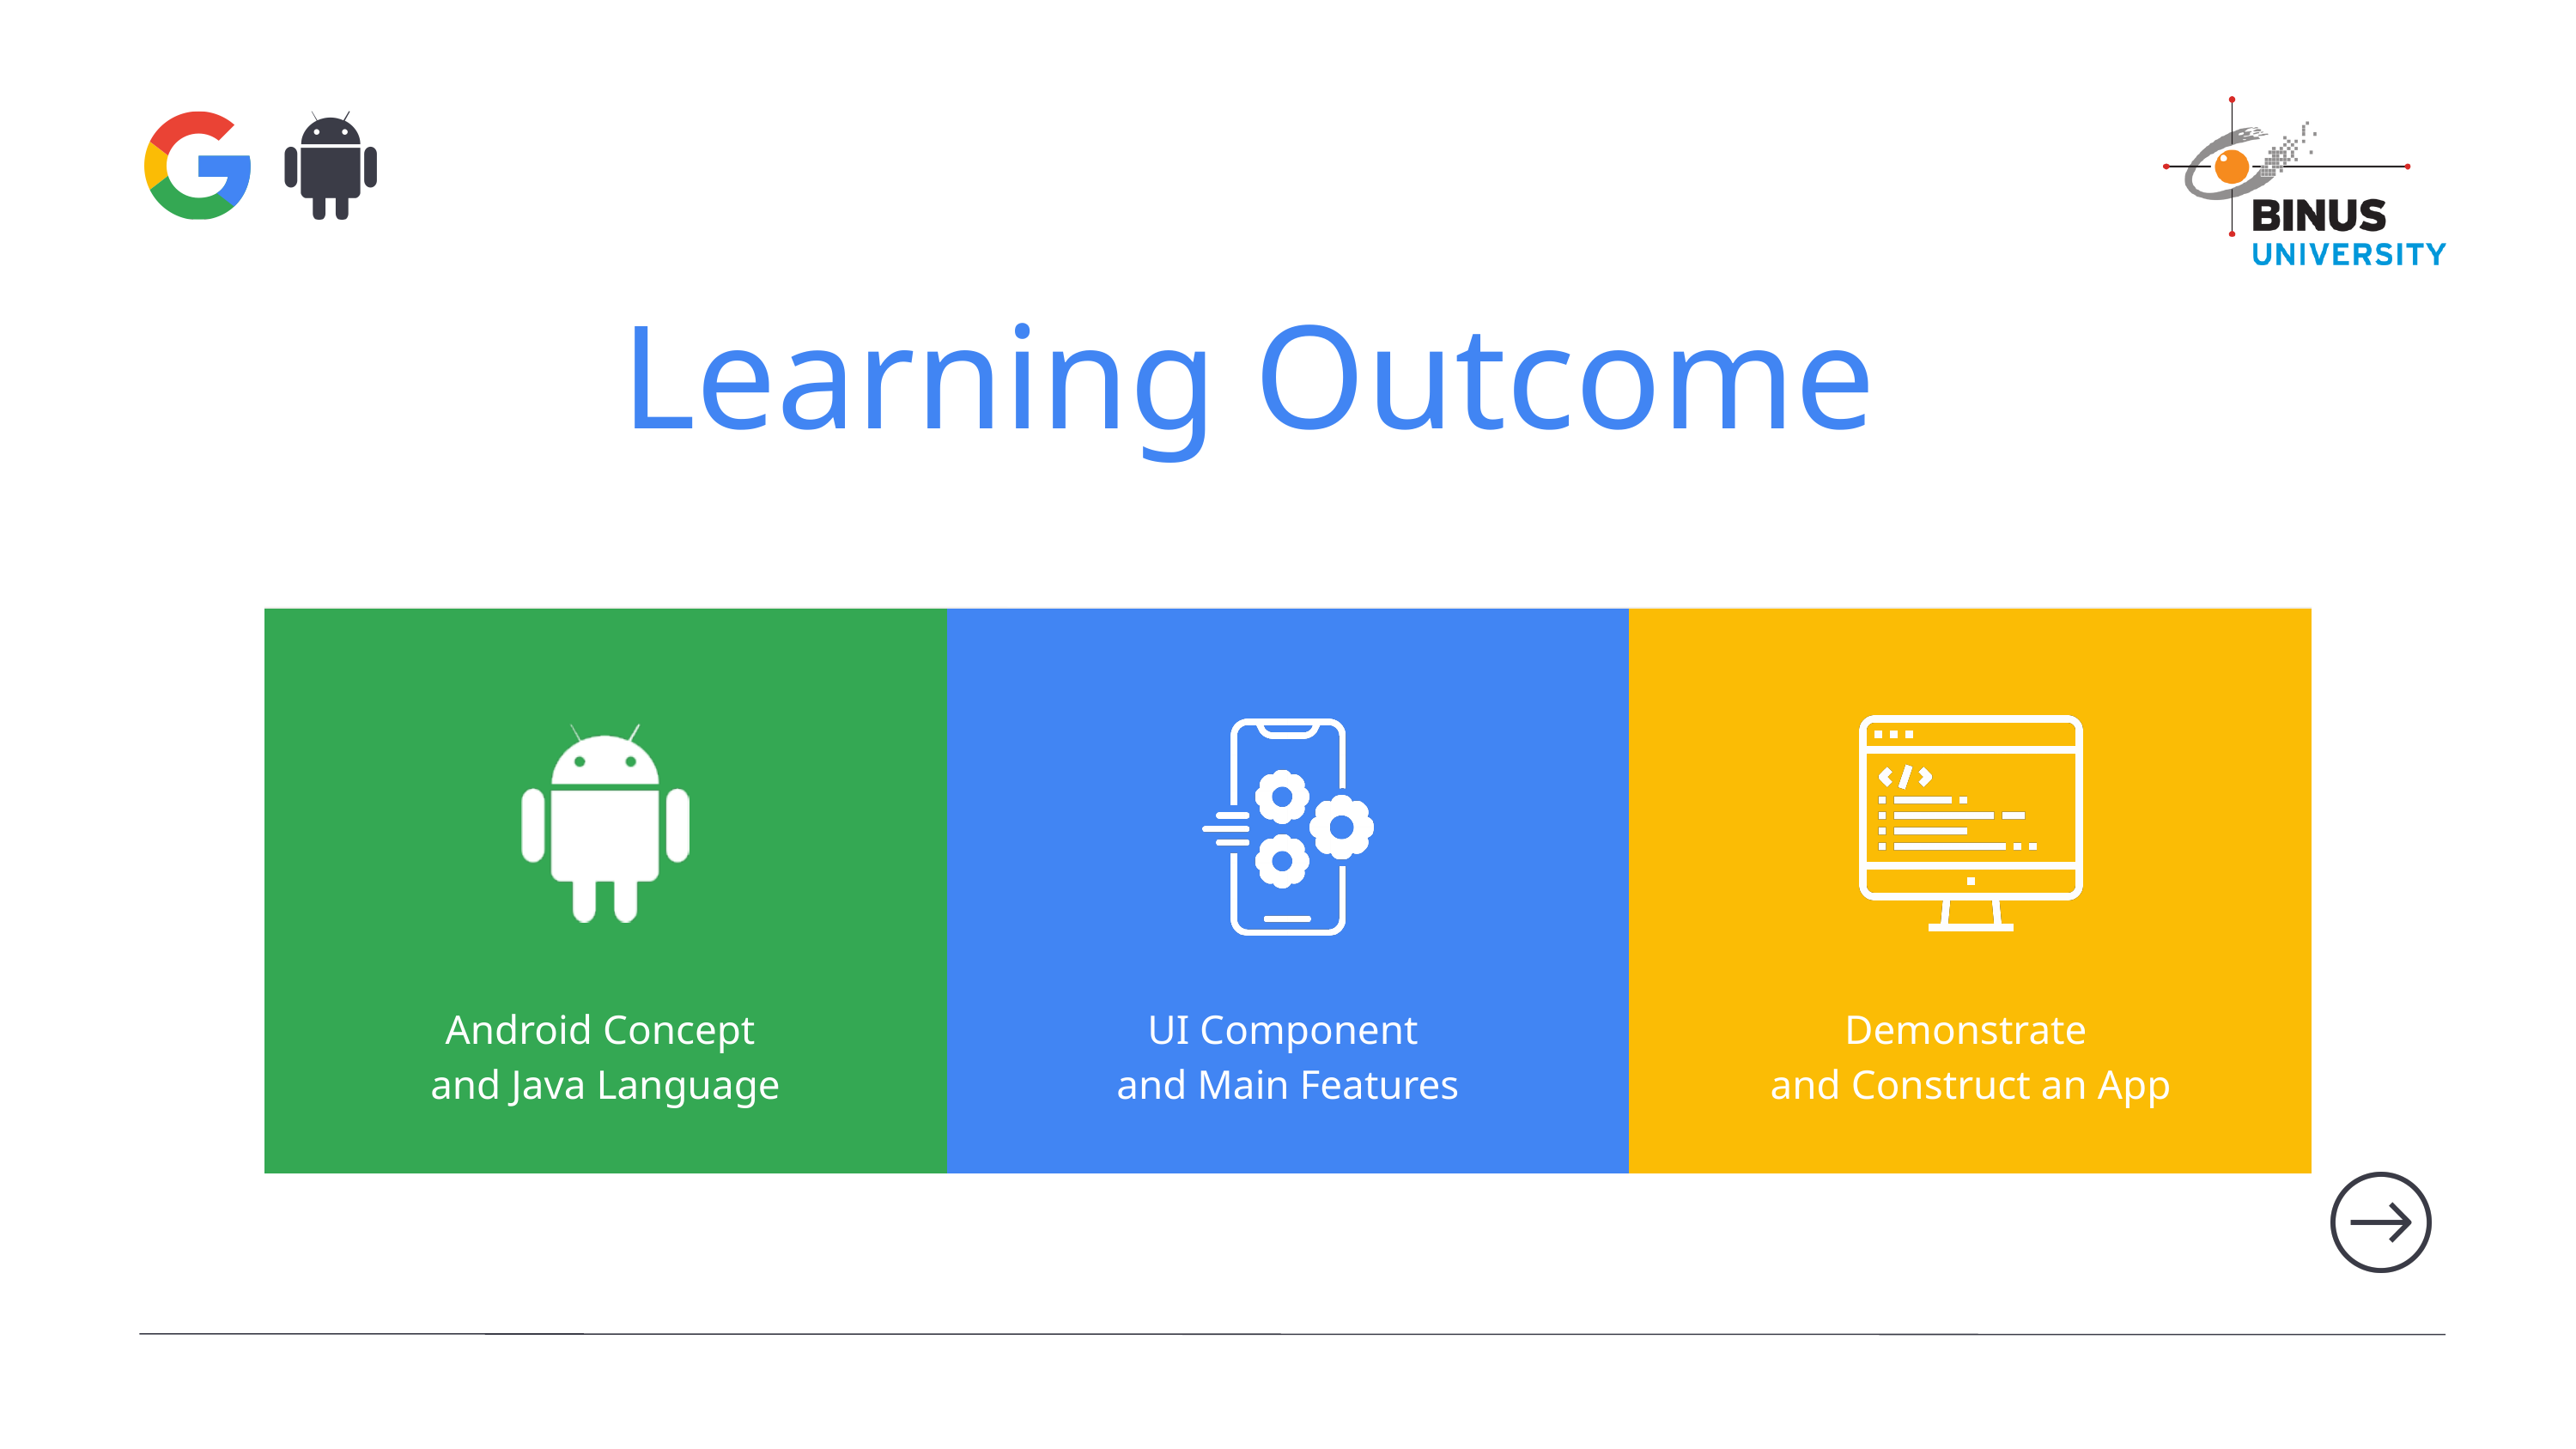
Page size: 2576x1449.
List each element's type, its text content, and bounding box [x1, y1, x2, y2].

text_box Learning Outcome [429, 285, 2069, 458]
picture [2330, 1172, 2432, 1273]
picture [521, 724, 690, 923]
picture [2163, 96, 2446, 266]
picture [144, 111, 251, 221]
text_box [264, 609, 945, 1174]
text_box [1629, 609, 2312, 1174]
picture [1858, 715, 2083, 932]
picture [1202, 718, 1374, 936]
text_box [946, 609, 1627, 1174]
picture [284, 111, 377, 221]
